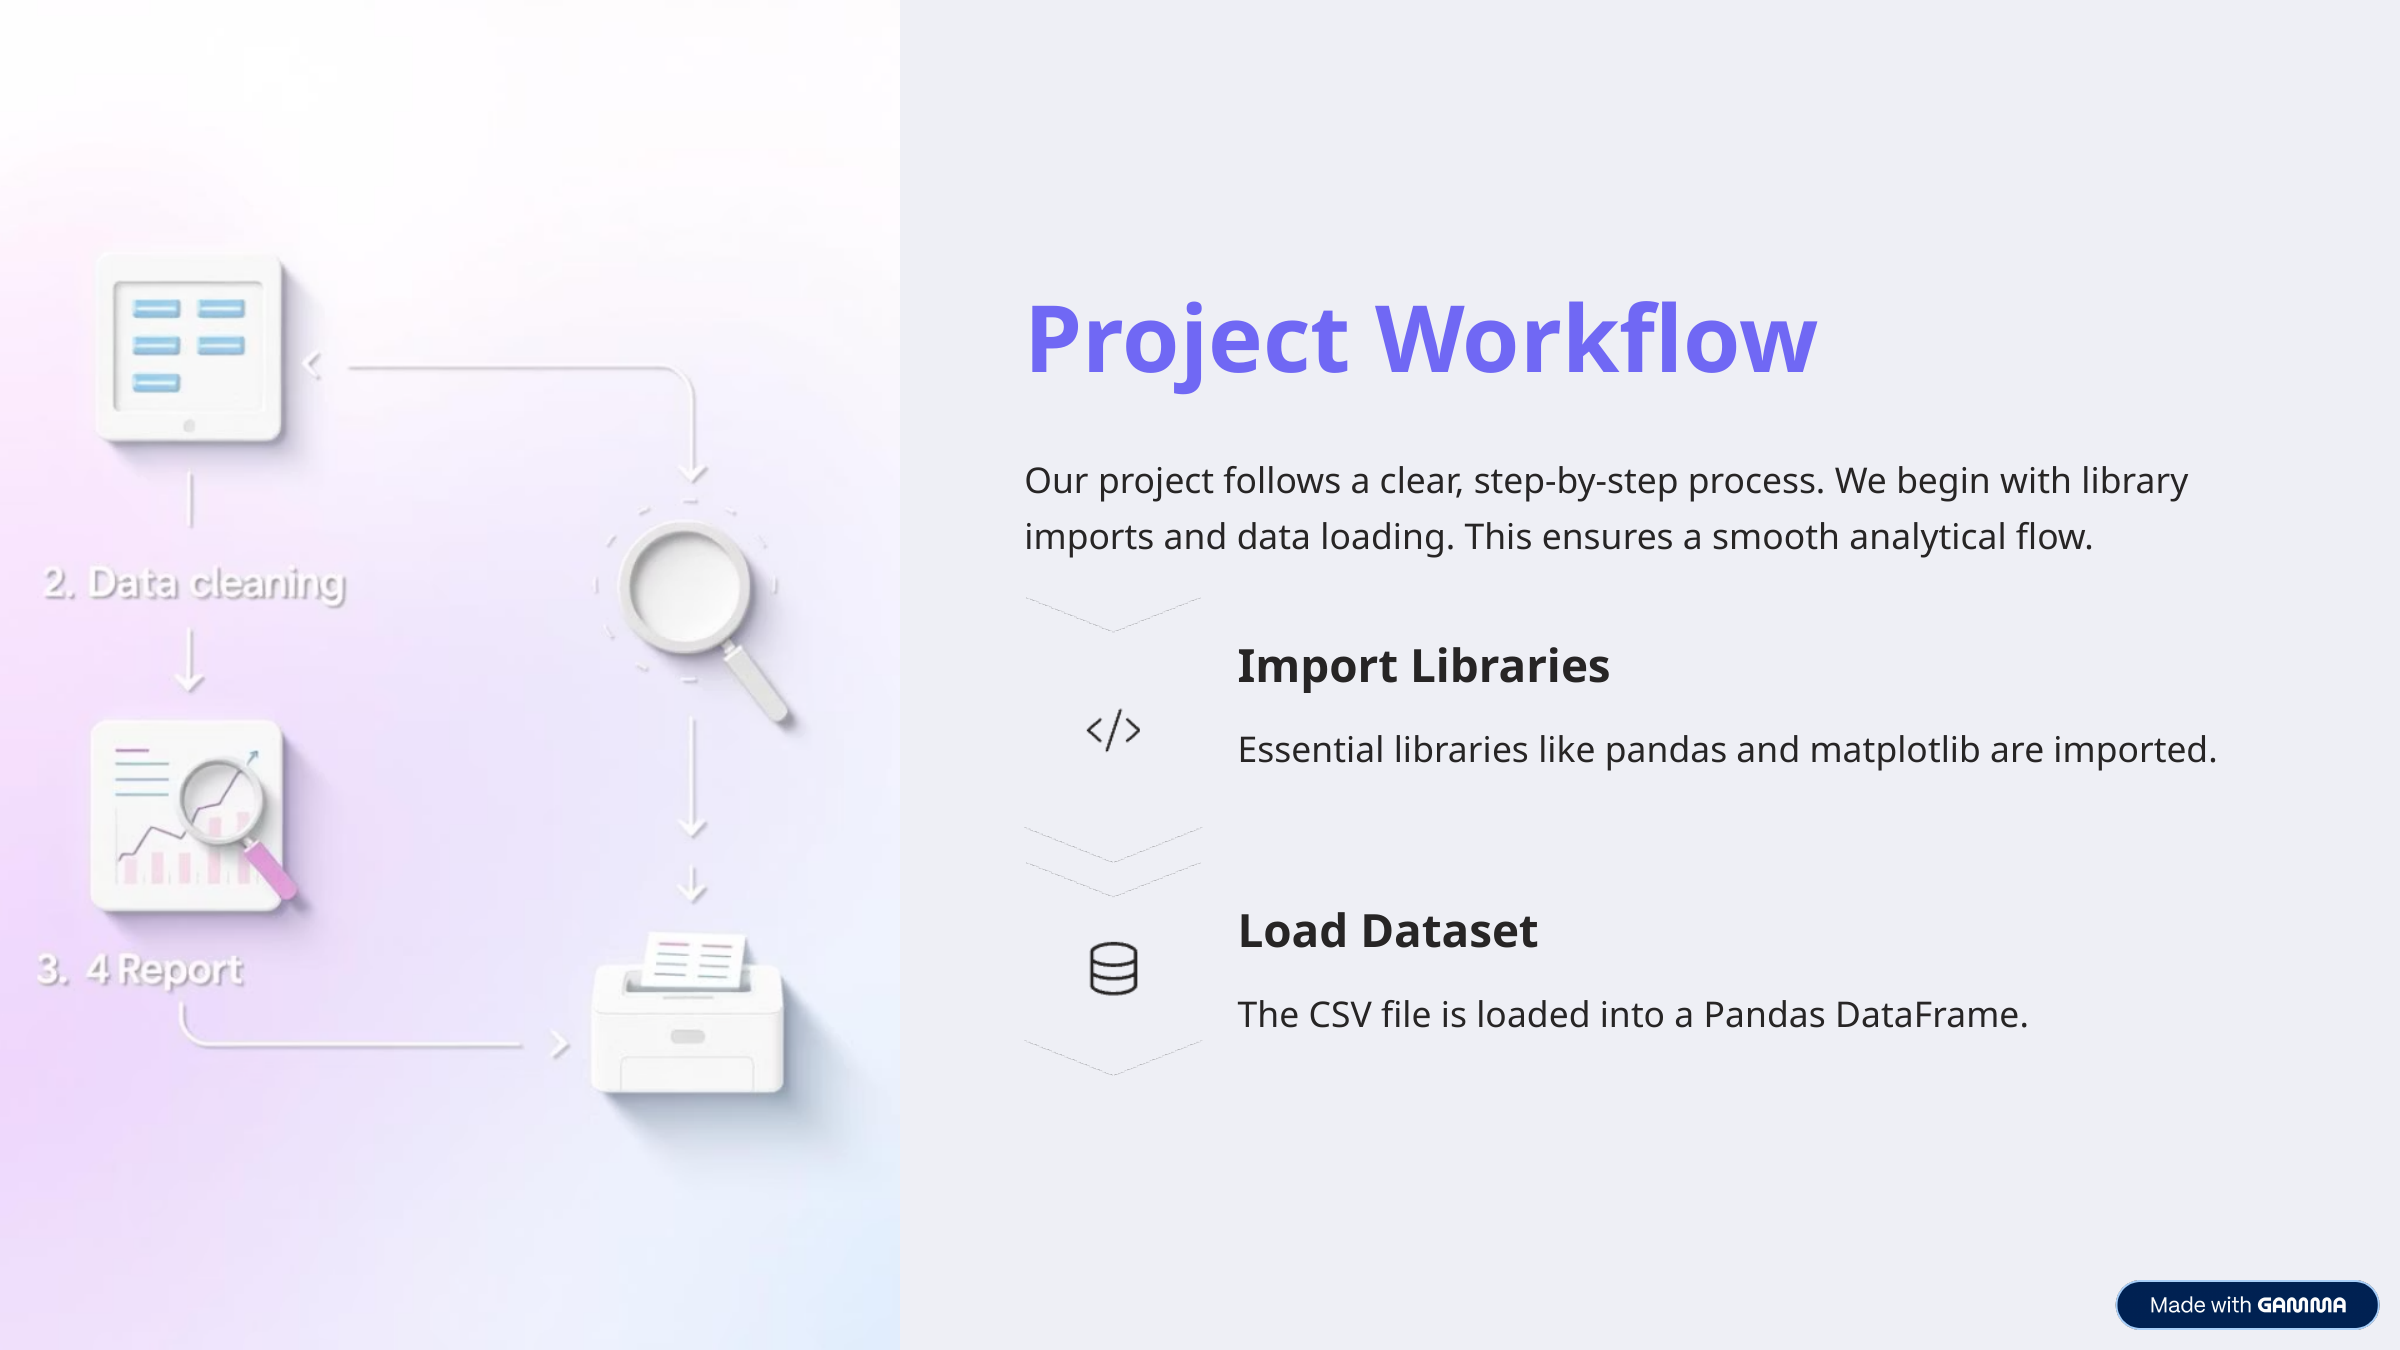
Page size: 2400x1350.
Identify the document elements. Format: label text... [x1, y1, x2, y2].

picture [0, 0, 900, 1350]
text_box Our project follows a clear, step-by-step process. We begin with library imports and data loading. This ensures a smooth analytical flow. [1024, 444, 2276, 558]
picture [2106, 1271, 2389, 1339]
text_box Load Dataset [1237, 898, 1706, 957]
text_box The CSV file is loaded into a Pandas DataFrame. [1237, 977, 2276, 1035]
text_box Project Workflow [1024, 274, 1960, 391]
picture [1024, 597, 1203, 1076]
text_box Import Libraries [1237, 633, 1706, 692]
text_box Essential libraries like pandas and matplotlib are imported. [1237, 713, 2276, 827]
